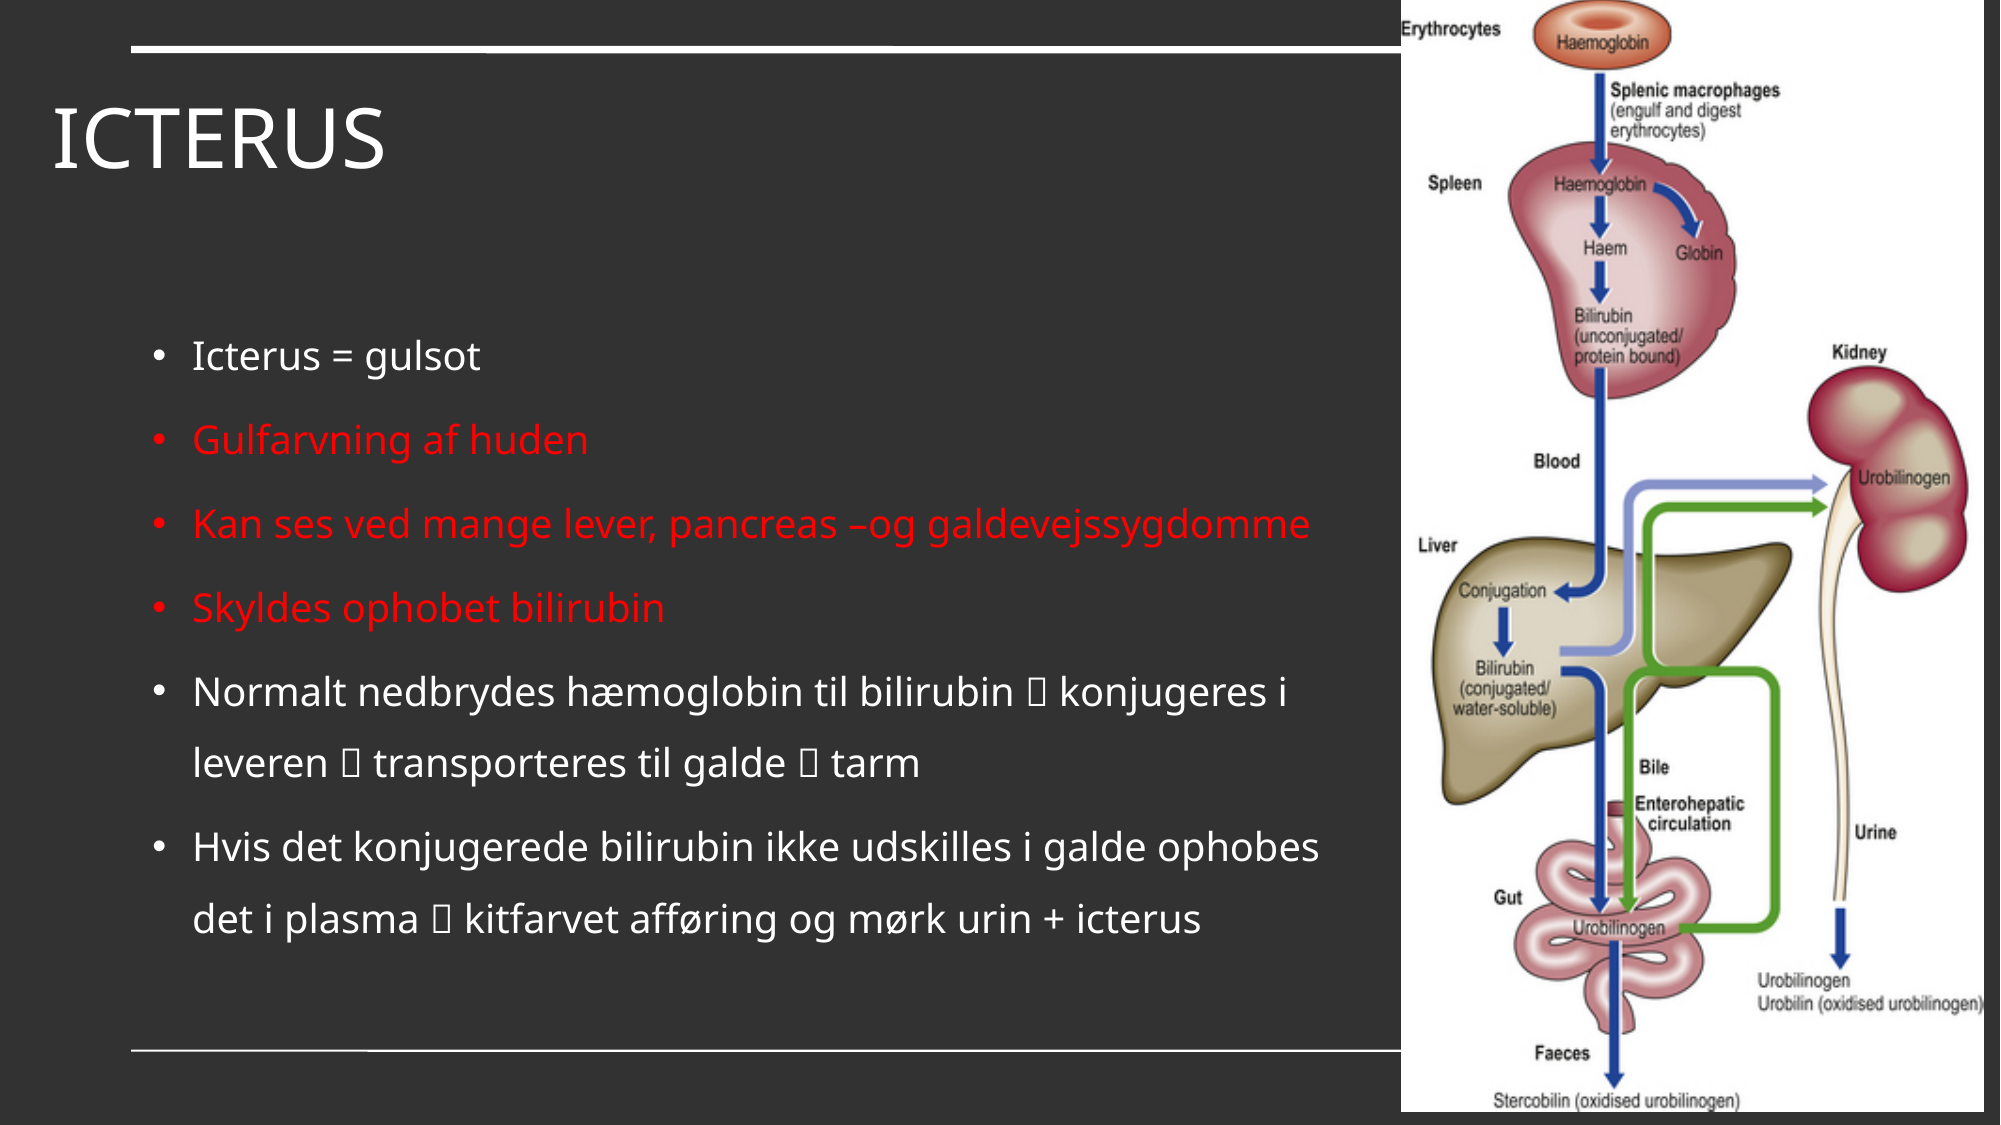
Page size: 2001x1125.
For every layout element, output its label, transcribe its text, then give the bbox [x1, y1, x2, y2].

title Icterus [37, 77, 1401, 292]
picture [1401, 0, 1984, 1112]
list Icterus = gulsot Gulfarvning af huden Kan ses ved mange lever, pancreas –og galdevejssygdomme Skyldes ophobet bilirubin Normalt nedbrydes hæmoglobin til bilirubin  konjugeres i leveren  transporteres til galde  tarm Hvis det konjugerede bilirubin ikke udskilles i galde ophobes det i plasma  kitfarvet afføring og mørk urin + icterus [137, 299, 1359, 1087]
